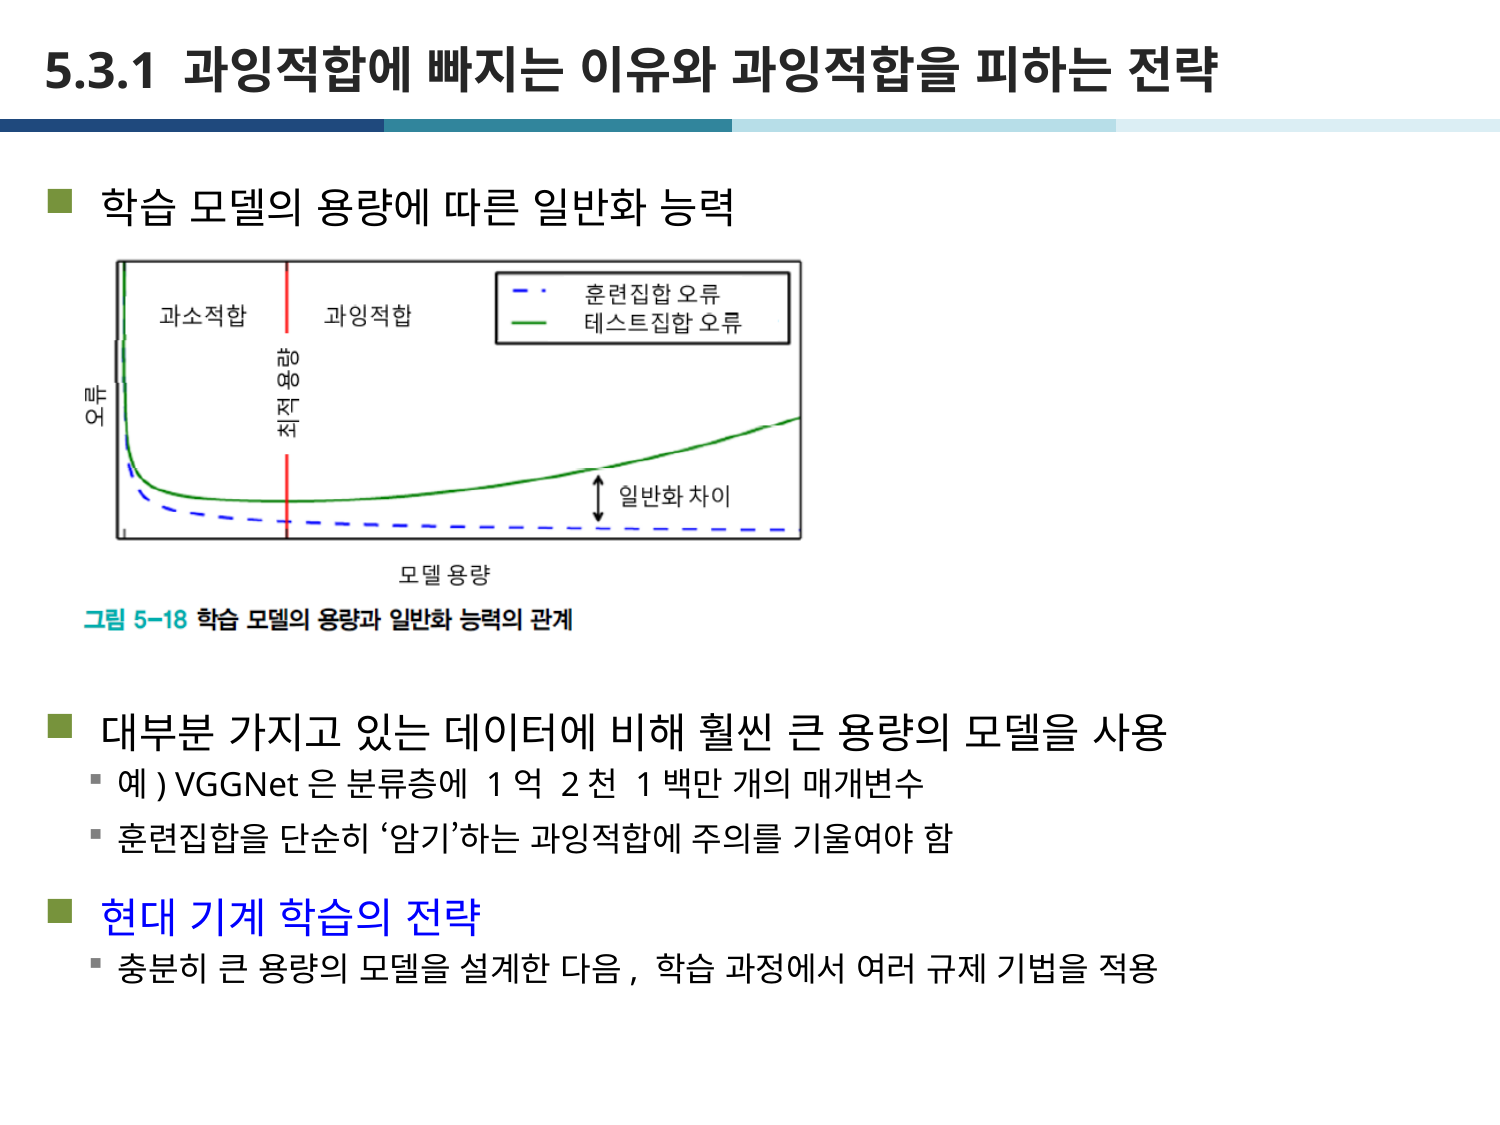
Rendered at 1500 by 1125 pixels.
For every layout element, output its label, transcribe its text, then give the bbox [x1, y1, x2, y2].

list 학습 모델의 용량에 따른 일반화 능력 대부분 가지고 있는 데이터에 비해 훨씬 큰 용량의 모델을 사용 예) VGGNet은 분류층에 1억 2천 1백만 개의 매개변수 훈련집합을 단순히 ‘암기’하는 과잉적합에 주의를 기울여야 함 현대 기계 학습의 전략 충분히 큰 용량의 모델을 설계한 다음, 학습 과정에서 여러 규제 기법을 적용 [29, 148, 1471, 1083]
picture [76, 255, 809, 634]
title 5.3.1 과잉적합에 빠지는 이유와 과잉적합을 피하는 전략 [29, 23, 1353, 114]
